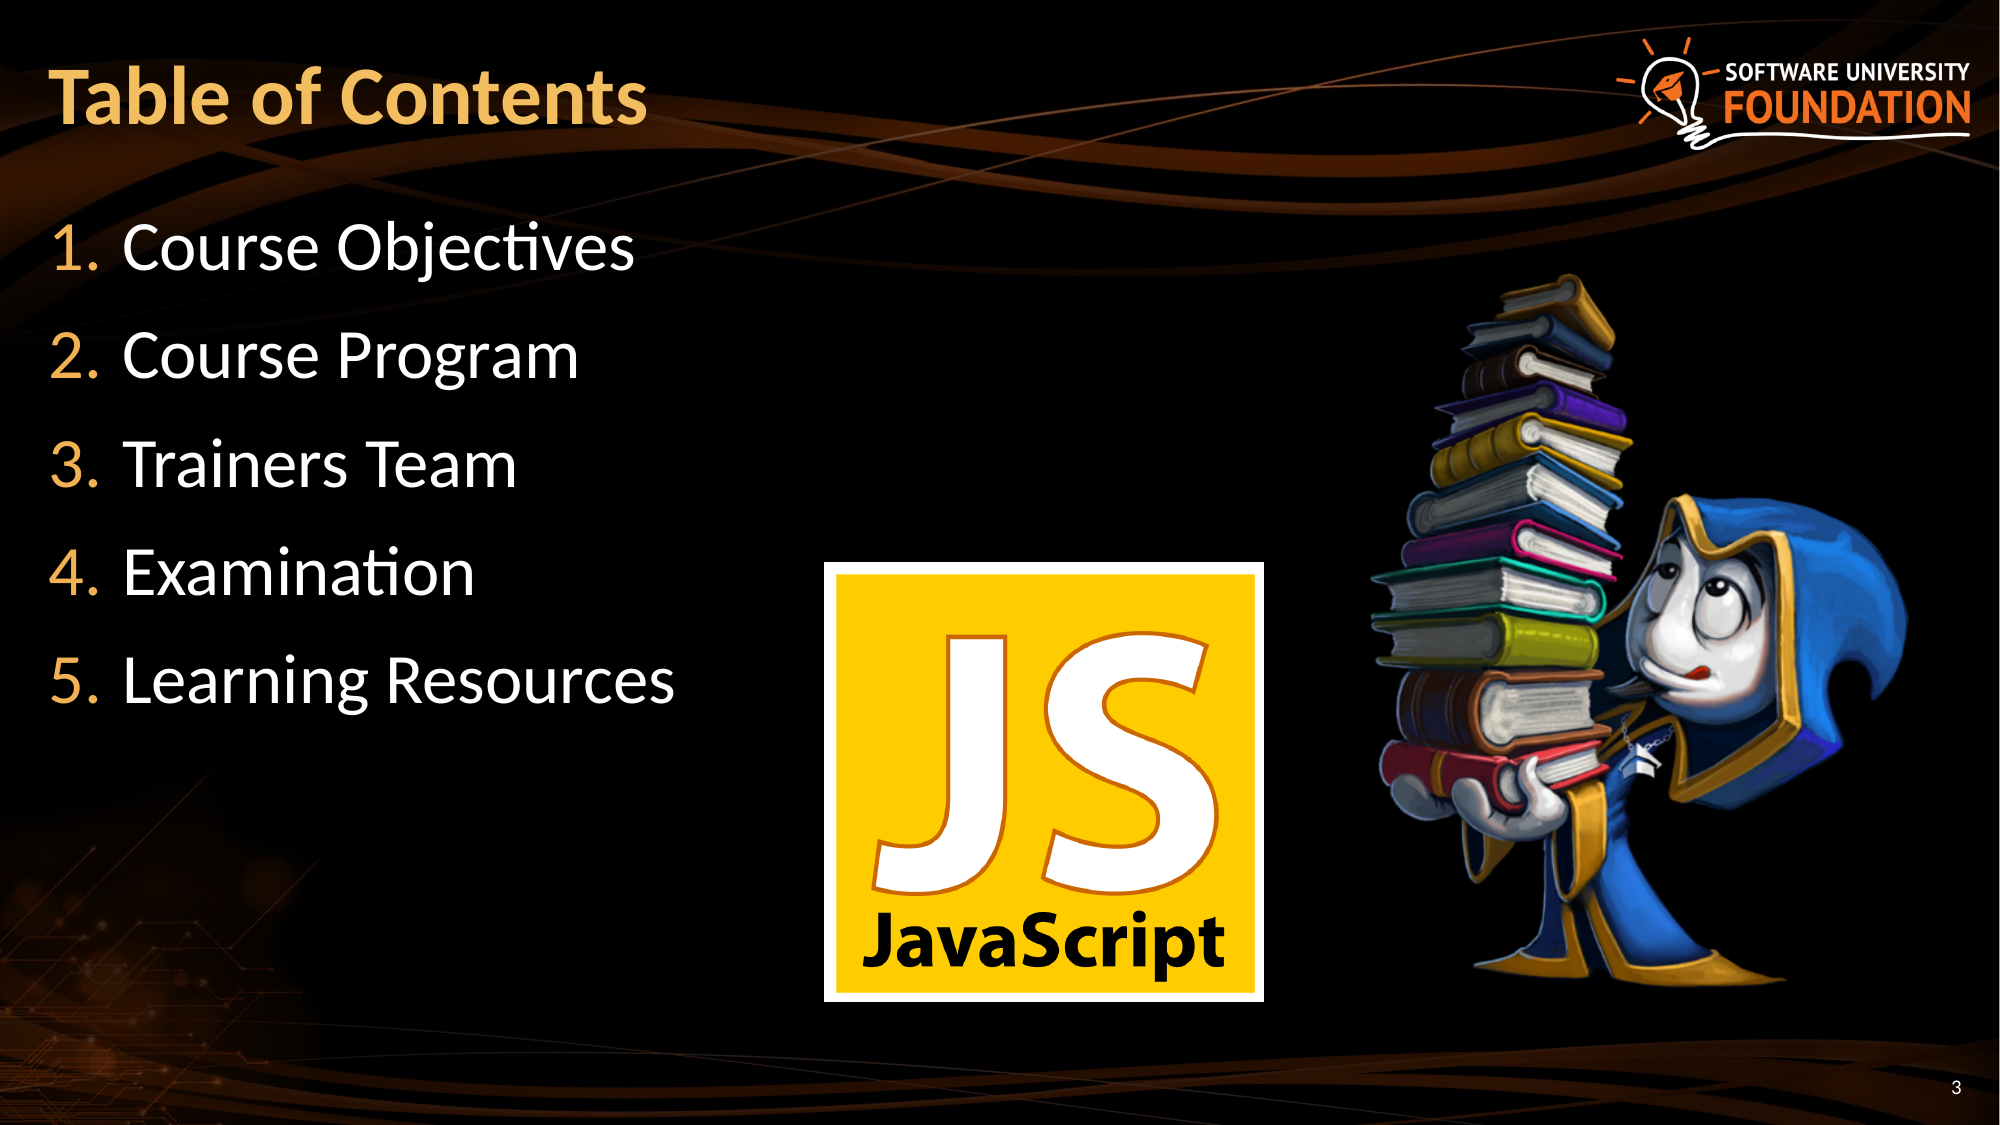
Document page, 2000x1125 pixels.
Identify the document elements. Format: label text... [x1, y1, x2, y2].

picture [0, 0, 2000, 1125]
list Course Objectives Course Program Trainers Team Examination Learning Resources [31, 195, 1968, 1103]
slide_number 3 [1897, 1070, 1968, 1103]
title Table of Contents [30, 6, 1602, 189]
